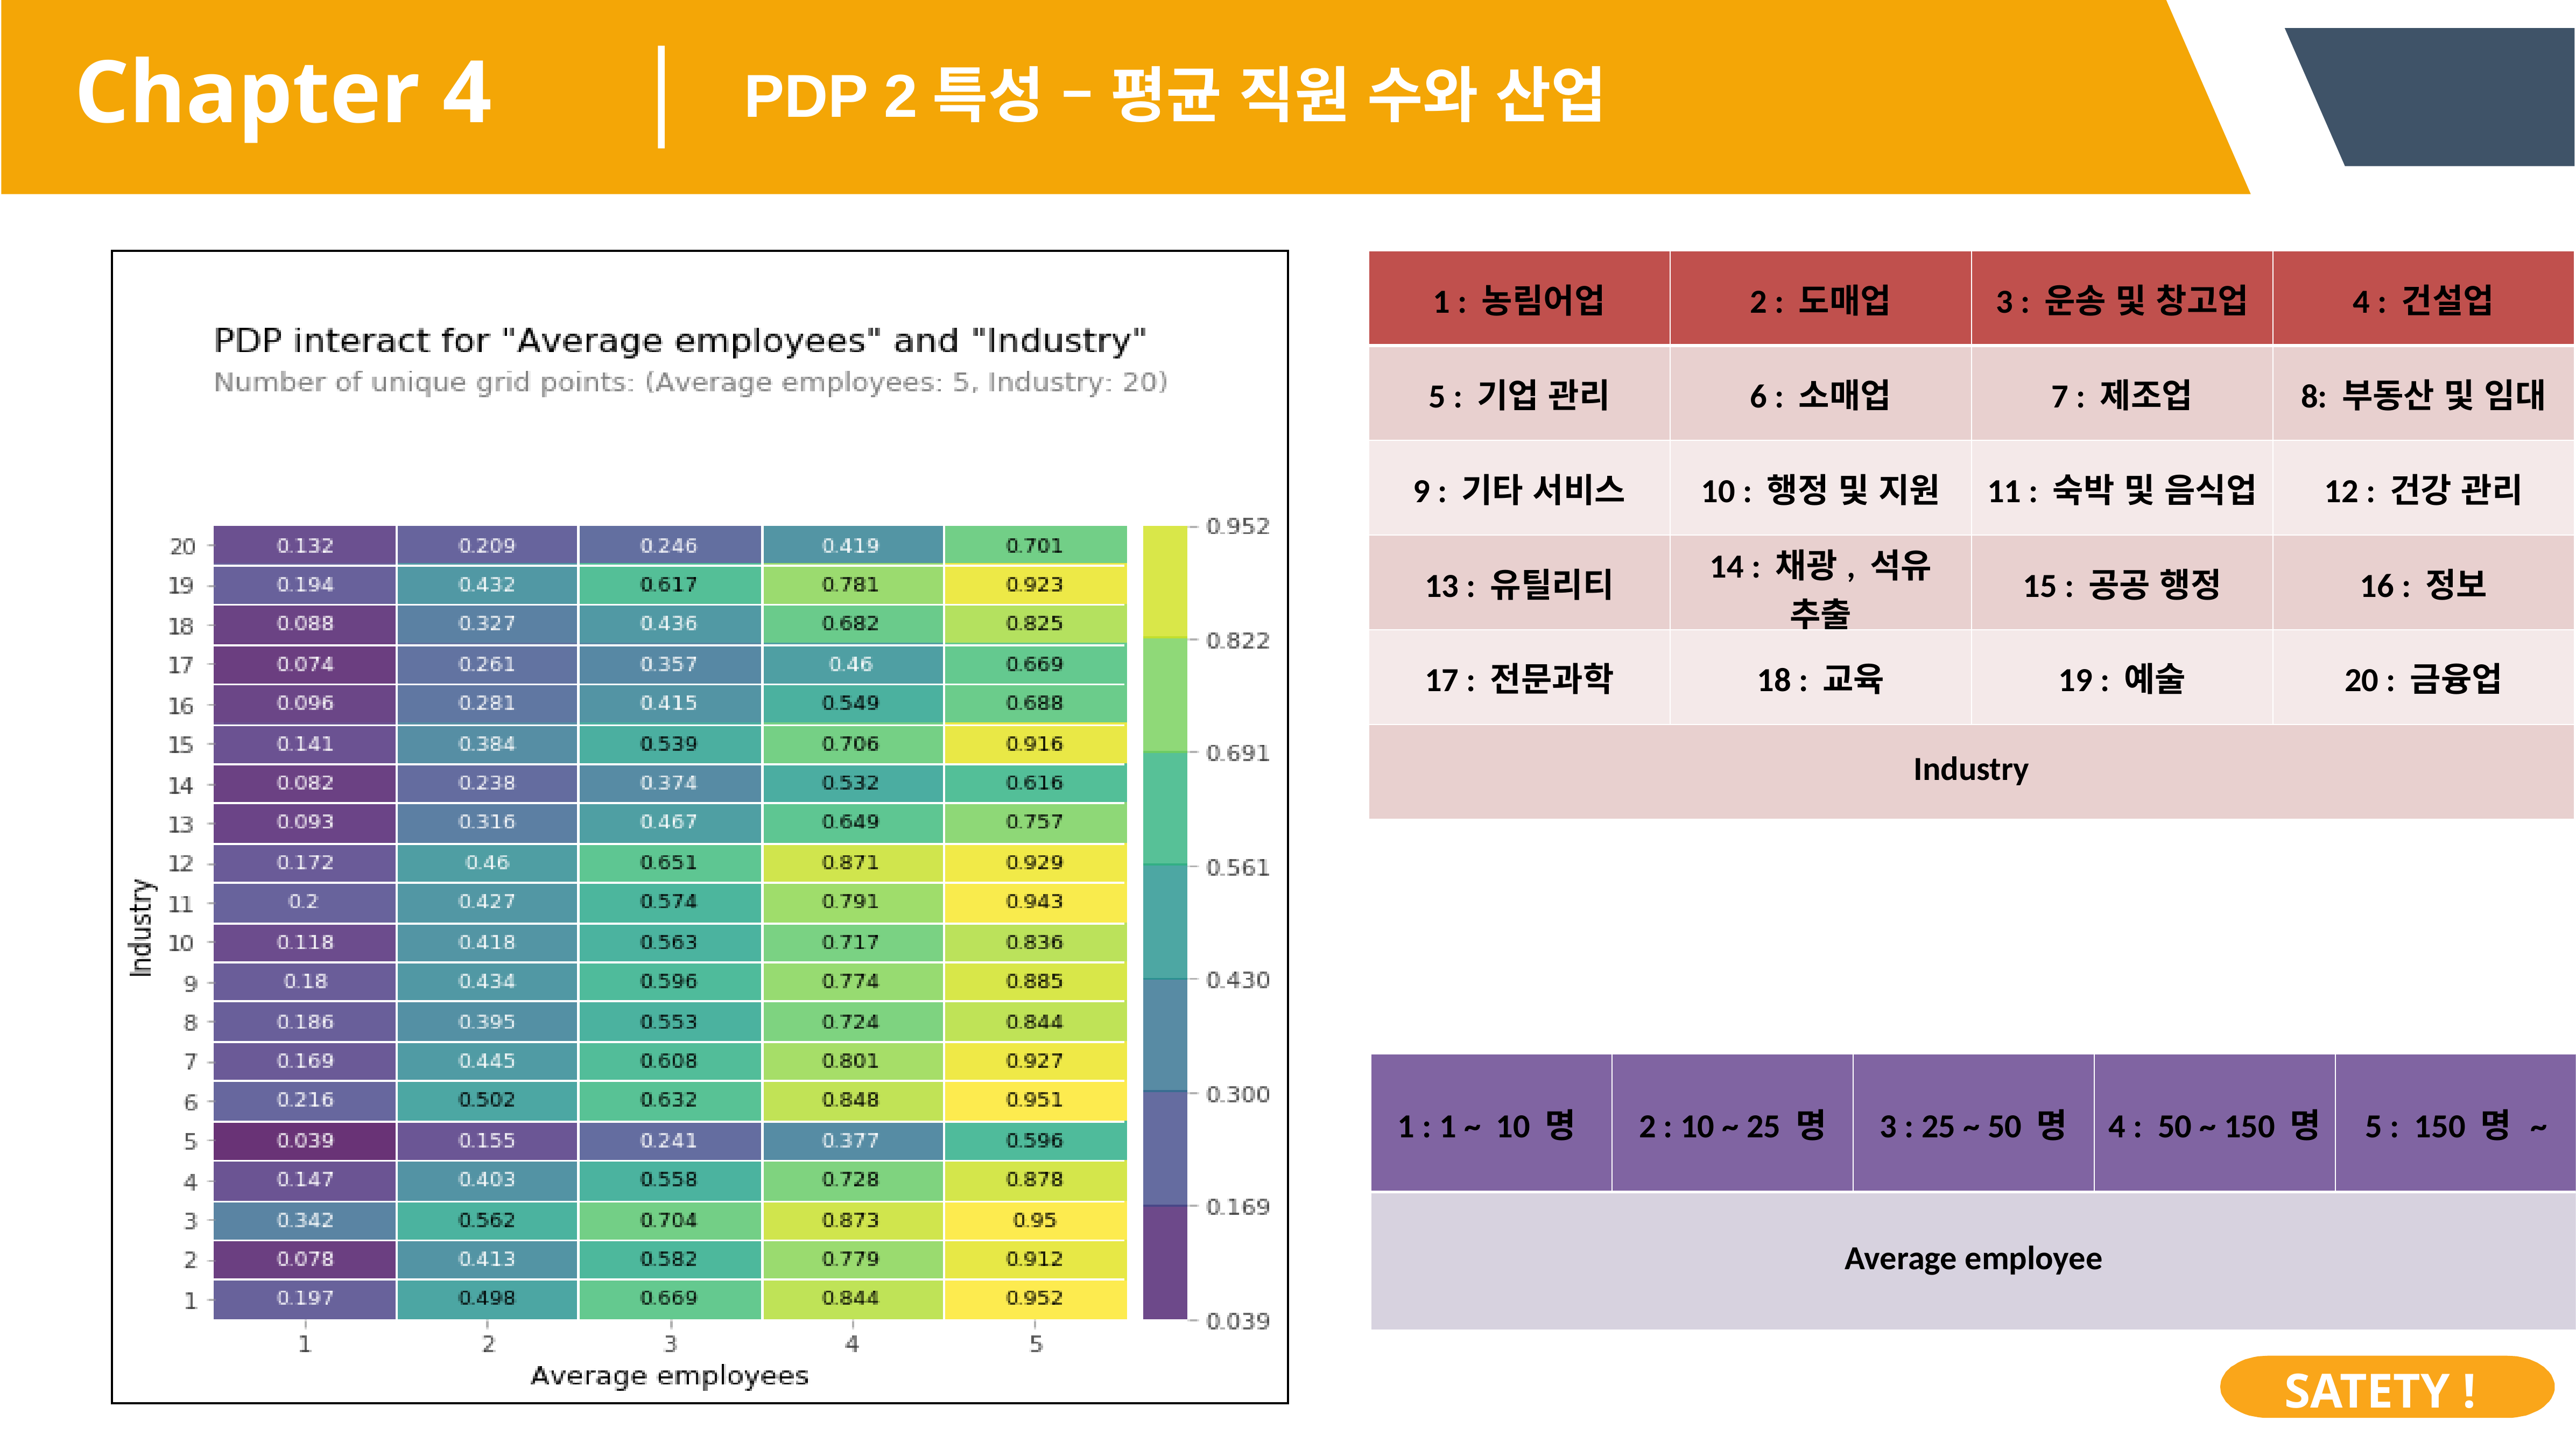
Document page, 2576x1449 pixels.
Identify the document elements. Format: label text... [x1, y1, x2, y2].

table_header 2 : 도매업 [1671, 251, 1971, 344]
table_header 1 : 농림어업 [1369, 251, 1670, 344]
text_box [1, 0, 2575, 1449]
text_box Chapter 4 [74, 36, 493, 140]
text_box [2284, 28, 2575, 166]
table_cell Industry [1369, 725, 2574, 819]
table_header 3 : 운송 및 창고업 [1972, 251, 2272, 344]
text_box [1, 0, 2251, 194]
table_cell 15 : 공공 행정 [1972, 536, 2272, 629]
table_header 5 : 150 명 ~ [2336, 1054, 2576, 1191]
table_cell 8: 부동산 및 임대 [2274, 347, 2574, 440]
table_cell 5 : 기업 관리 [1369, 347, 1670, 440]
table_cell 7 : 제조업 [1972, 347, 2272, 440]
table_header 3 : 25 ~ 50 명 [1854, 1054, 2094, 1191]
text_box [658, 45, 665, 149]
table_header 4 : 50 ~ 150 명 [2095, 1054, 2335, 1191]
table_cell 14 : 채광, 석유 추출 [1671, 536, 1971, 629]
table_cell 20 : 금융업 [2274, 630, 2574, 724]
table_cell 19 : 예술 [1972, 630, 2272, 724]
text_box [2220, 1355, 2555, 1418]
table_cell 9 : 기타 서비스 [1369, 441, 1670, 534]
text_box [111, 250, 1288, 1403]
text_box PDP 2특성 – 평균 직원 수와 산업 [744, 57, 1607, 130]
text_box SATETY ! [2284, 1361, 2496, 1418]
table_cell 12 : 건강 관리 [2274, 441, 2574, 534]
table_header 4 : 건설업 [2274, 251, 2574, 344]
table_cell 6 : 소매업 [1671, 347, 1971, 440]
table_cell Average employee [1371, 1193, 2576, 1330]
table_cell 10 : 행정 및 지원 [1671, 441, 1971, 534]
table_header 2 : 10 ~ 25 명 [1613, 1054, 1853, 1191]
table_cell 13 : 유틸리티 [1369, 536, 1670, 629]
table_cell 17 : 전문과학 [1369, 630, 1670, 724]
table_cell 16 : 정보 [2274, 536, 2574, 629]
table_cell 18 : 교육 [1671, 630, 1971, 724]
table_cell 11 : 숙박 및 음식업 [1972, 441, 2272, 534]
table_header 1 : 1 ~ 10 명 [1371, 1054, 1611, 1191]
